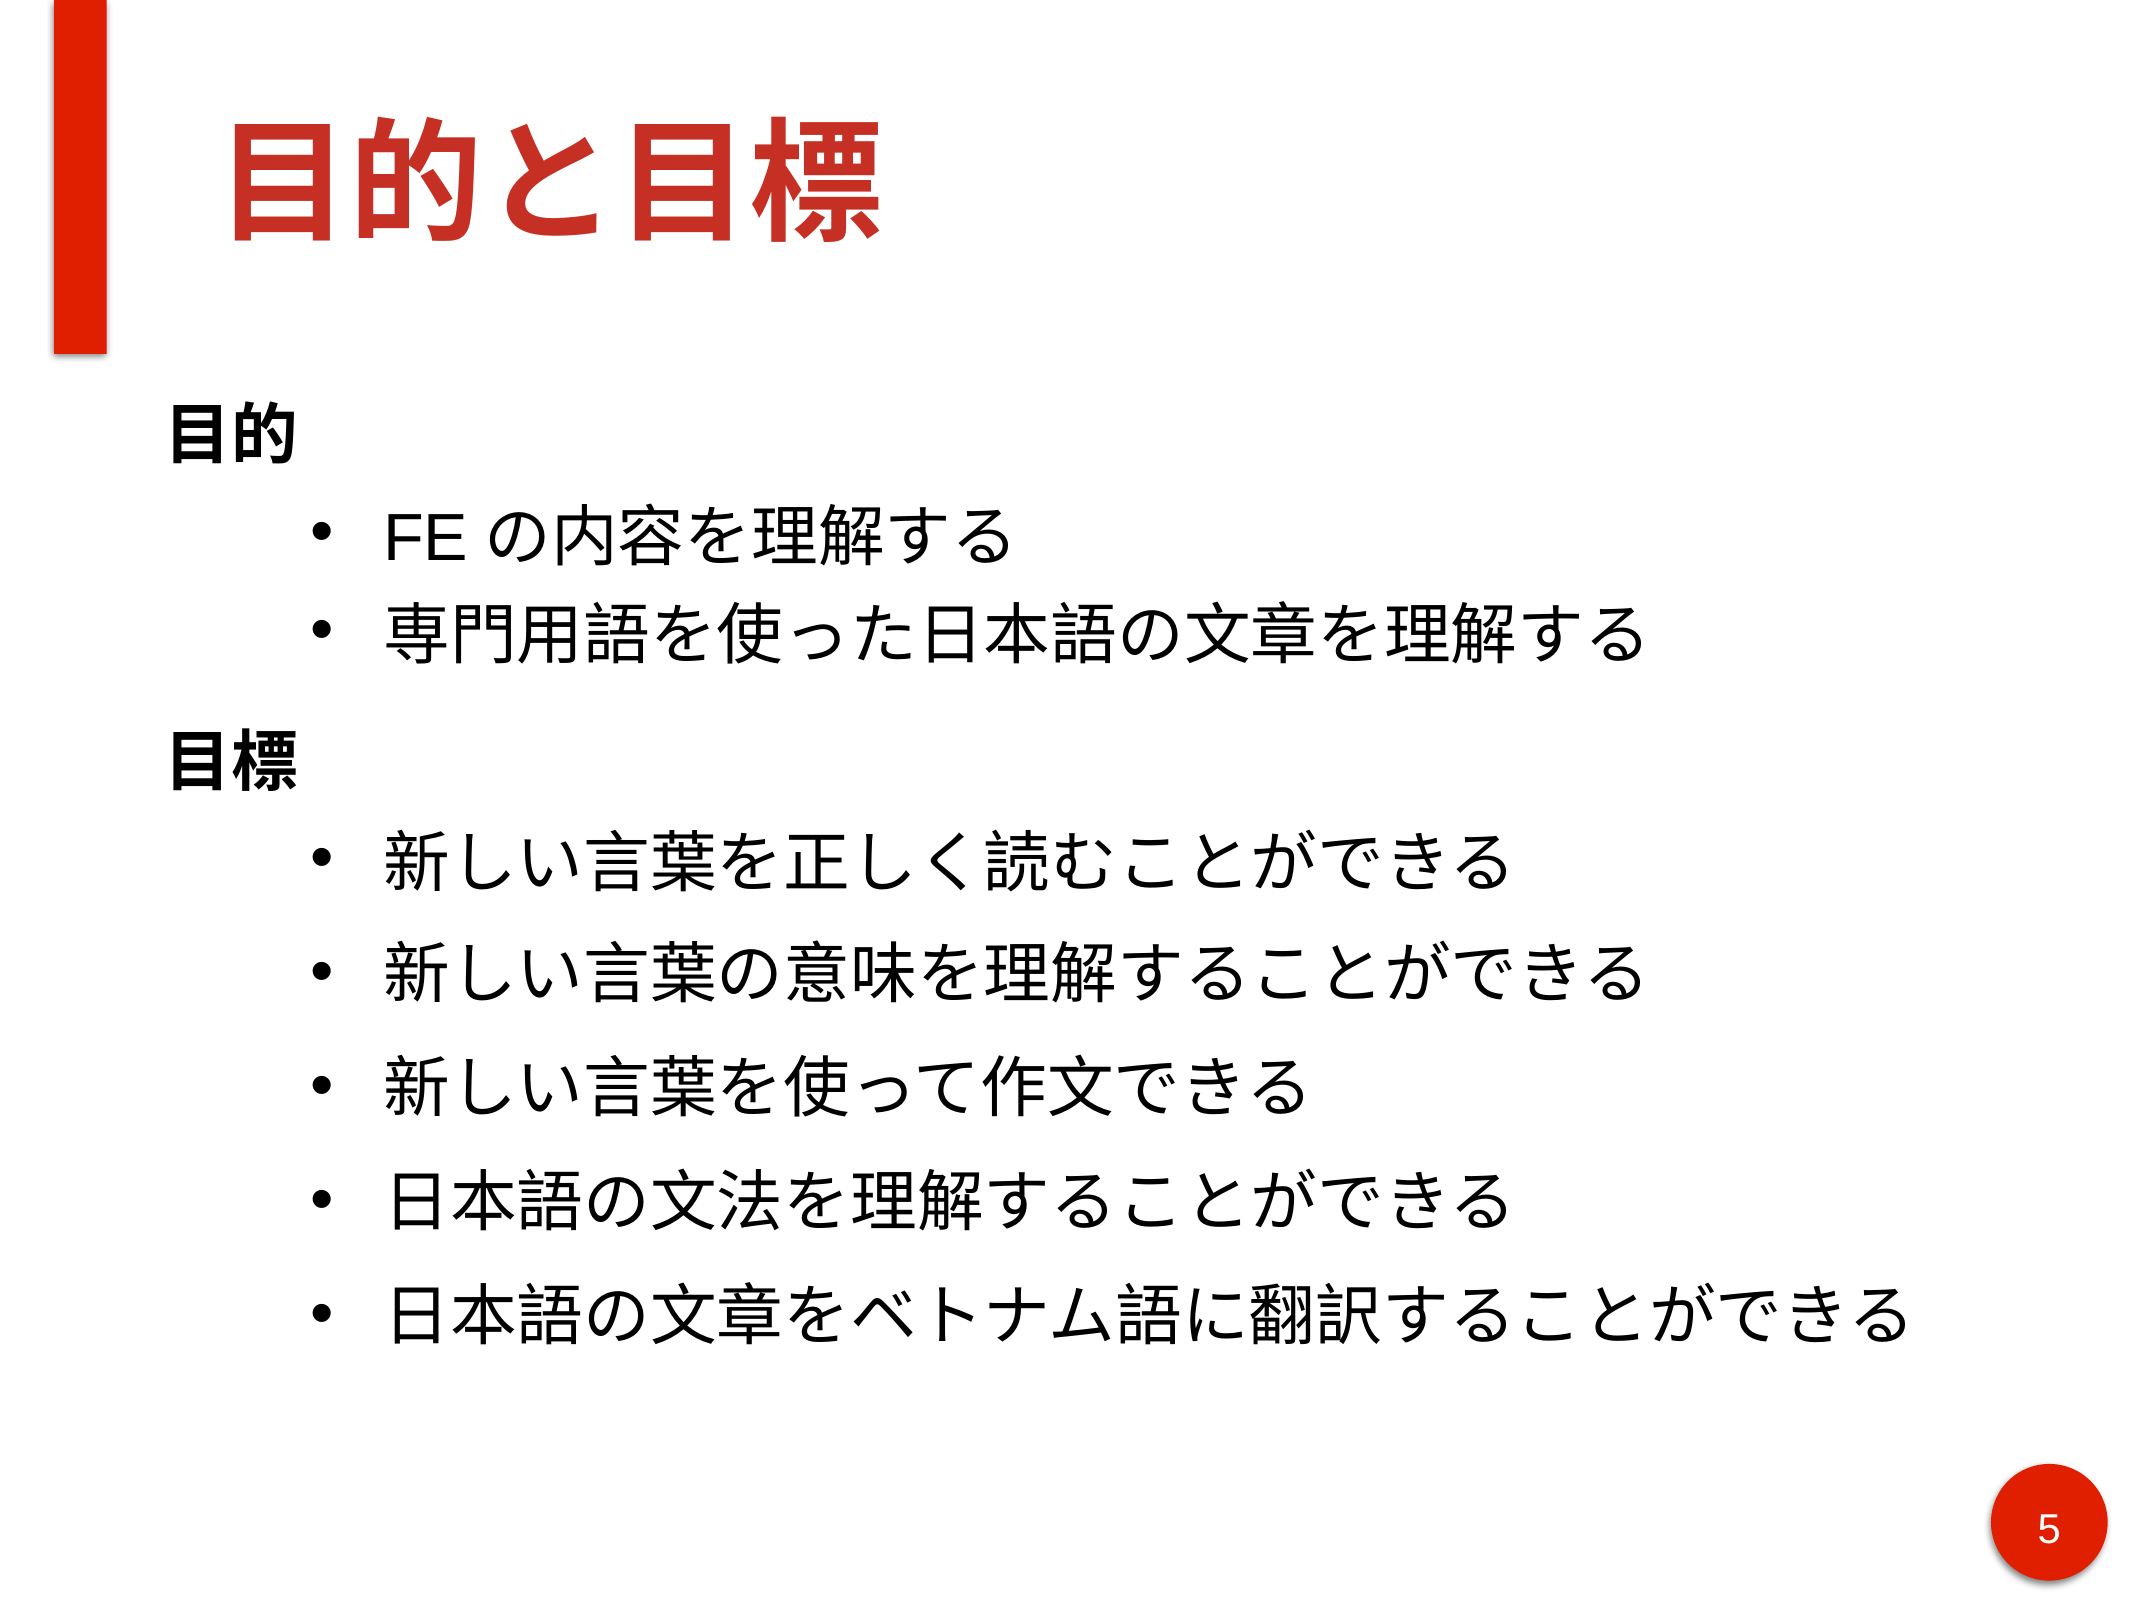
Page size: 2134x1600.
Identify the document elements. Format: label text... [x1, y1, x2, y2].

title 目的と目標 [208, 11, 1927, 343]
slide_number 5 [2026, 1493, 2073, 1552]
list 目的 FEの内容を理解する 専門用語を使った日本語の文章を理解する 目標 新しい言葉を正しく読むことができる 新しい言葉の意味を理解することができる 新しい言葉を使って作文できる 日本語の文法を理解することができる 日本語の文章をベトナム語に翻訳することができる [156, 376, 1978, 1517]
